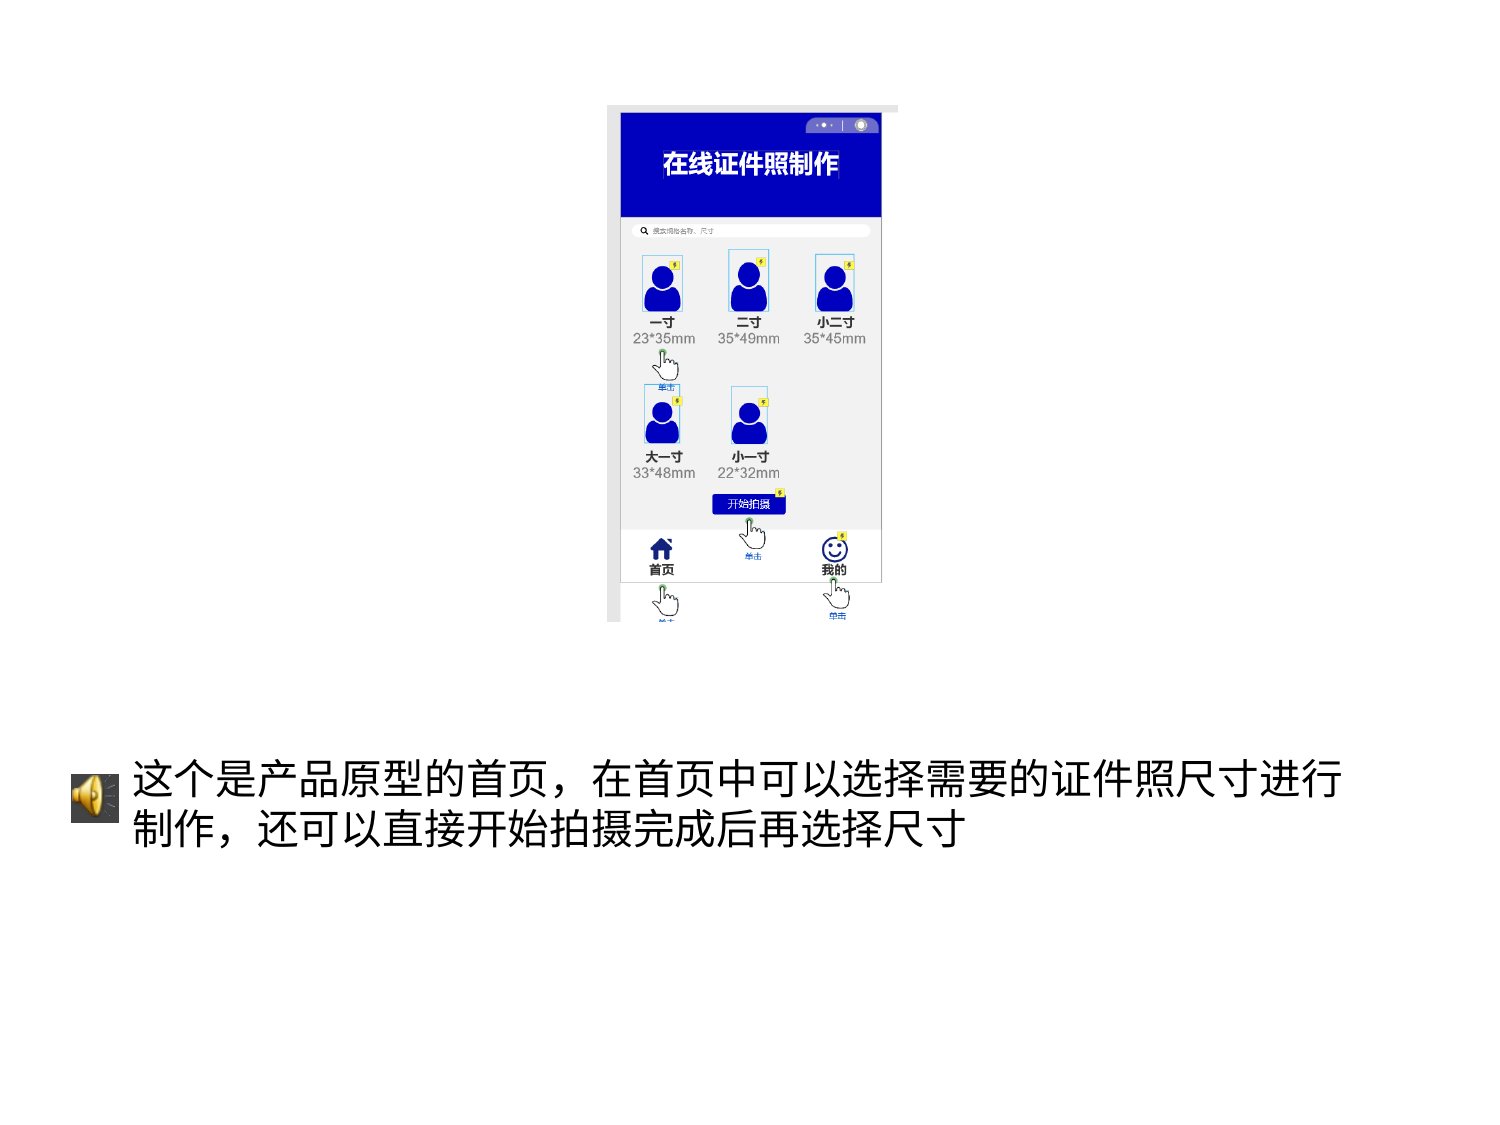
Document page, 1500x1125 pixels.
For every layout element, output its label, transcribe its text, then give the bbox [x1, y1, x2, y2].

picture [607, 105, 898, 622]
picture [70, 773, 121, 824]
title 这个是产品原型的首页，在首页中可以选择需要的证件照尺寸进行制作，还可以直接开始拍摄完成后再选择尺寸 [117, 644, 1393, 961]
